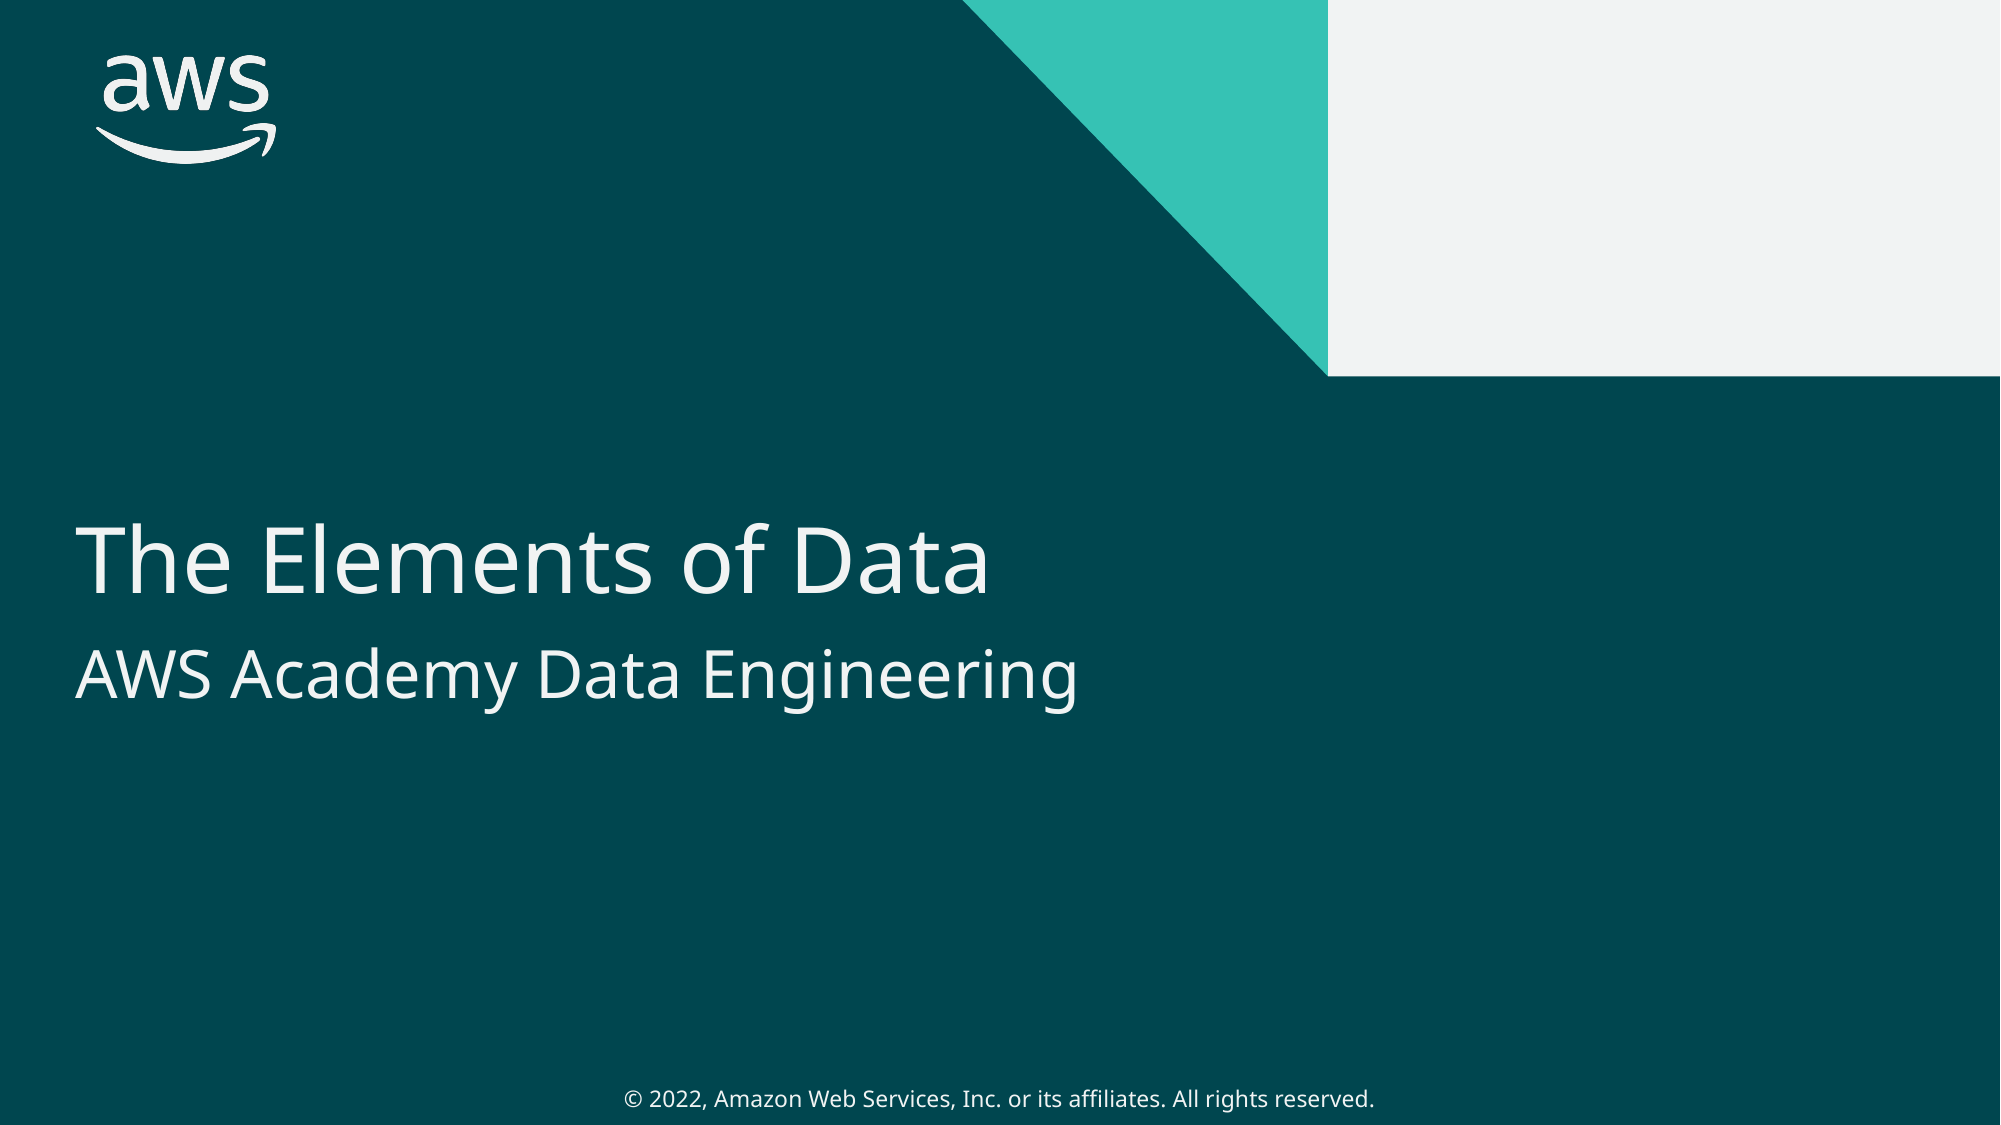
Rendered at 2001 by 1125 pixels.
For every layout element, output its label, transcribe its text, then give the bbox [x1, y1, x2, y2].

picture [96, 55, 276, 164]
subtitle AWS Academy Data Engineering [60, 623, 1958, 996]
title The Elements of Data [60, 376, 1958, 620]
